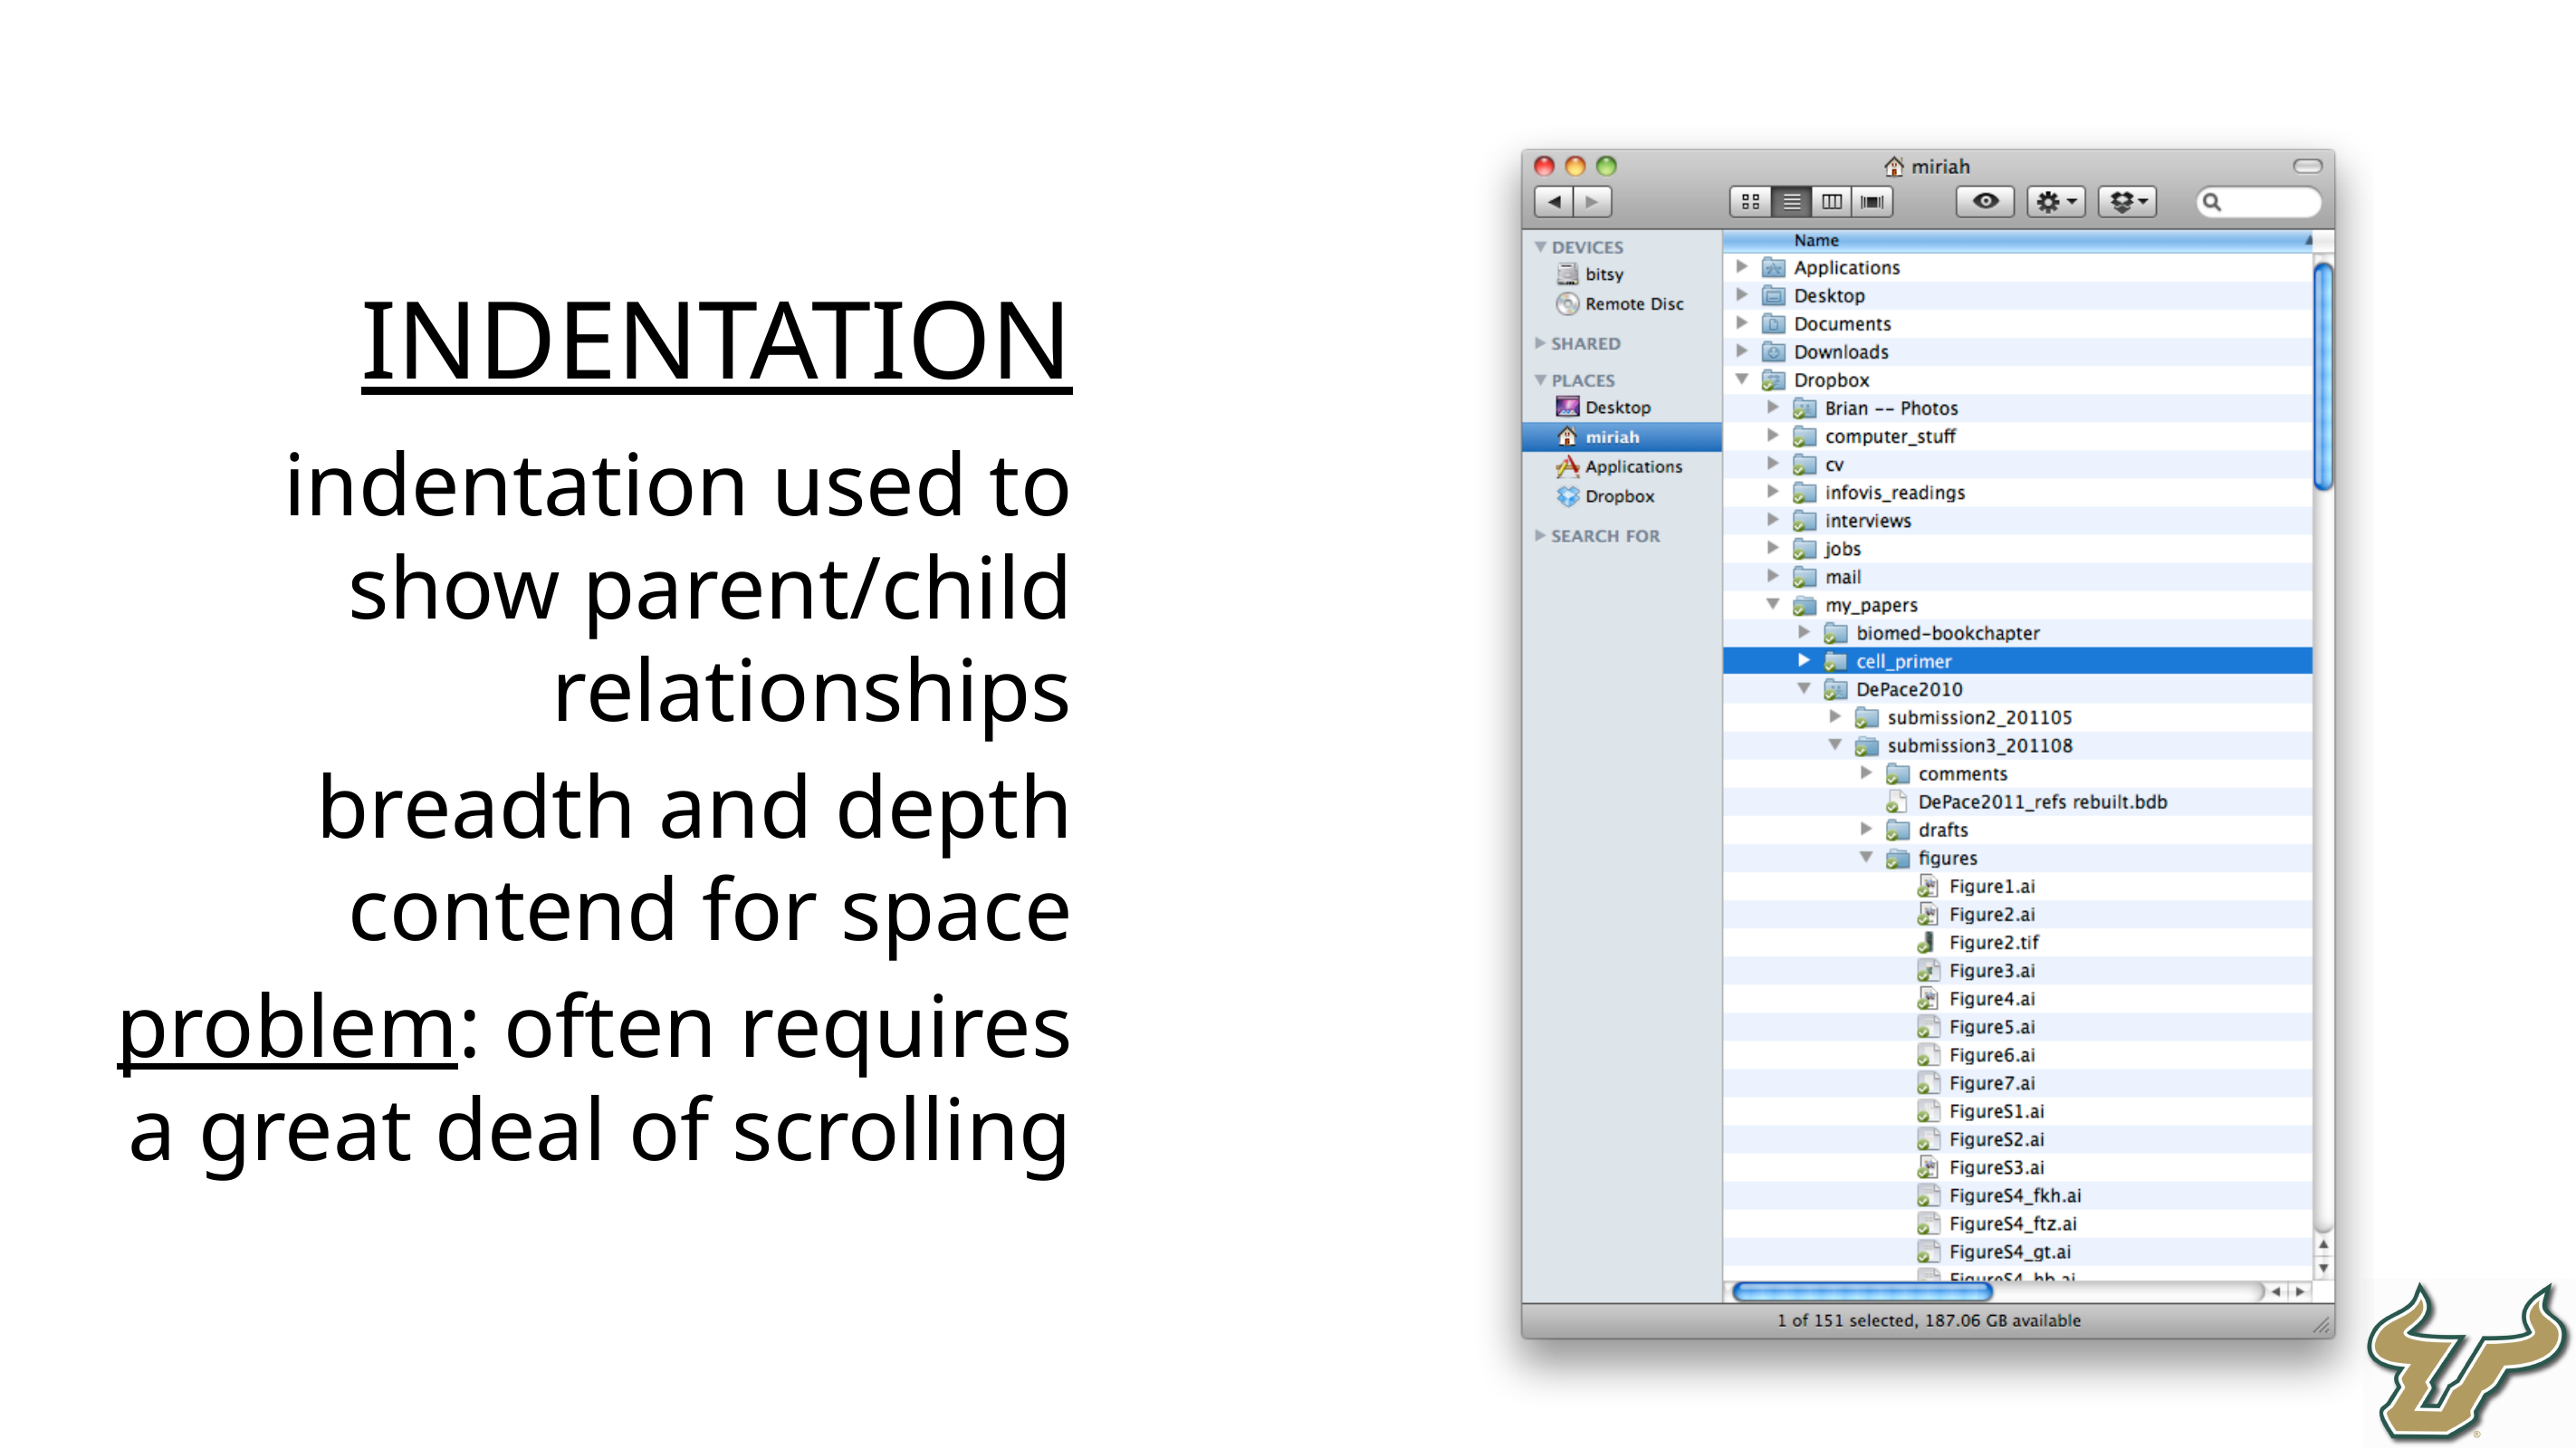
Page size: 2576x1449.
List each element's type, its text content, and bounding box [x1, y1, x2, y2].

text_box [1463, 113, 2375, 1420]
list INDENTATION indentation used to show parent/child relationships breadth and depth contend for space problem: often requires a great deal of scrolling [0, 175, 1087, 1274]
picture [2363, 1278, 2576, 1448]
